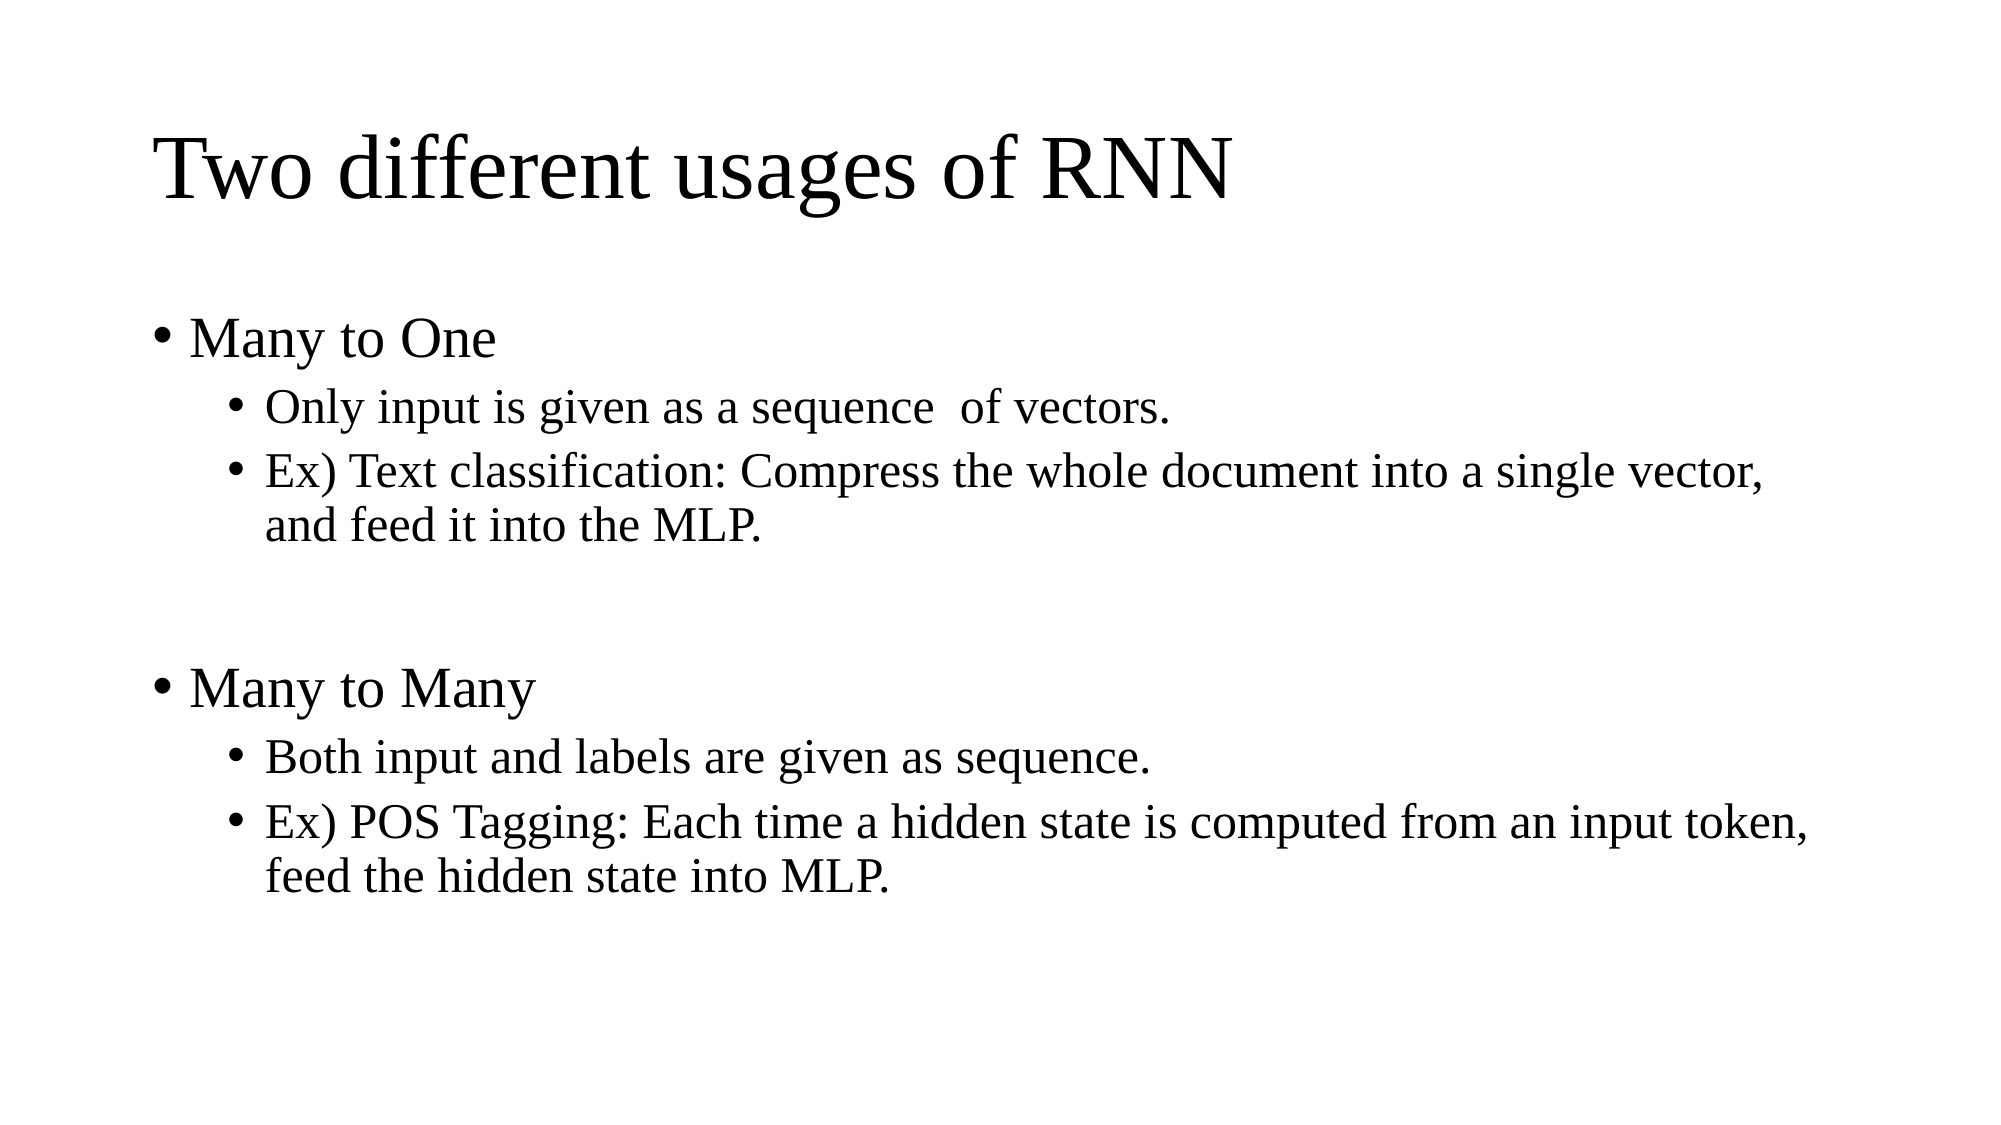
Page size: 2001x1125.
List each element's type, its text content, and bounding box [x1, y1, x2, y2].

list Many to One Only input is given as a sequence of vectors. Ex) Text classification: Compress the whole document into a single vector, and feed it into the MLP. Many to Many Both input and labels are given as sequence. Ex) POS Tagging: Each time a hidden state is computed from an input token, feed the hidden state into MLP. [137, 299, 1863, 1014]
title Two different usages of RNN [137, 59, 1863, 278]
